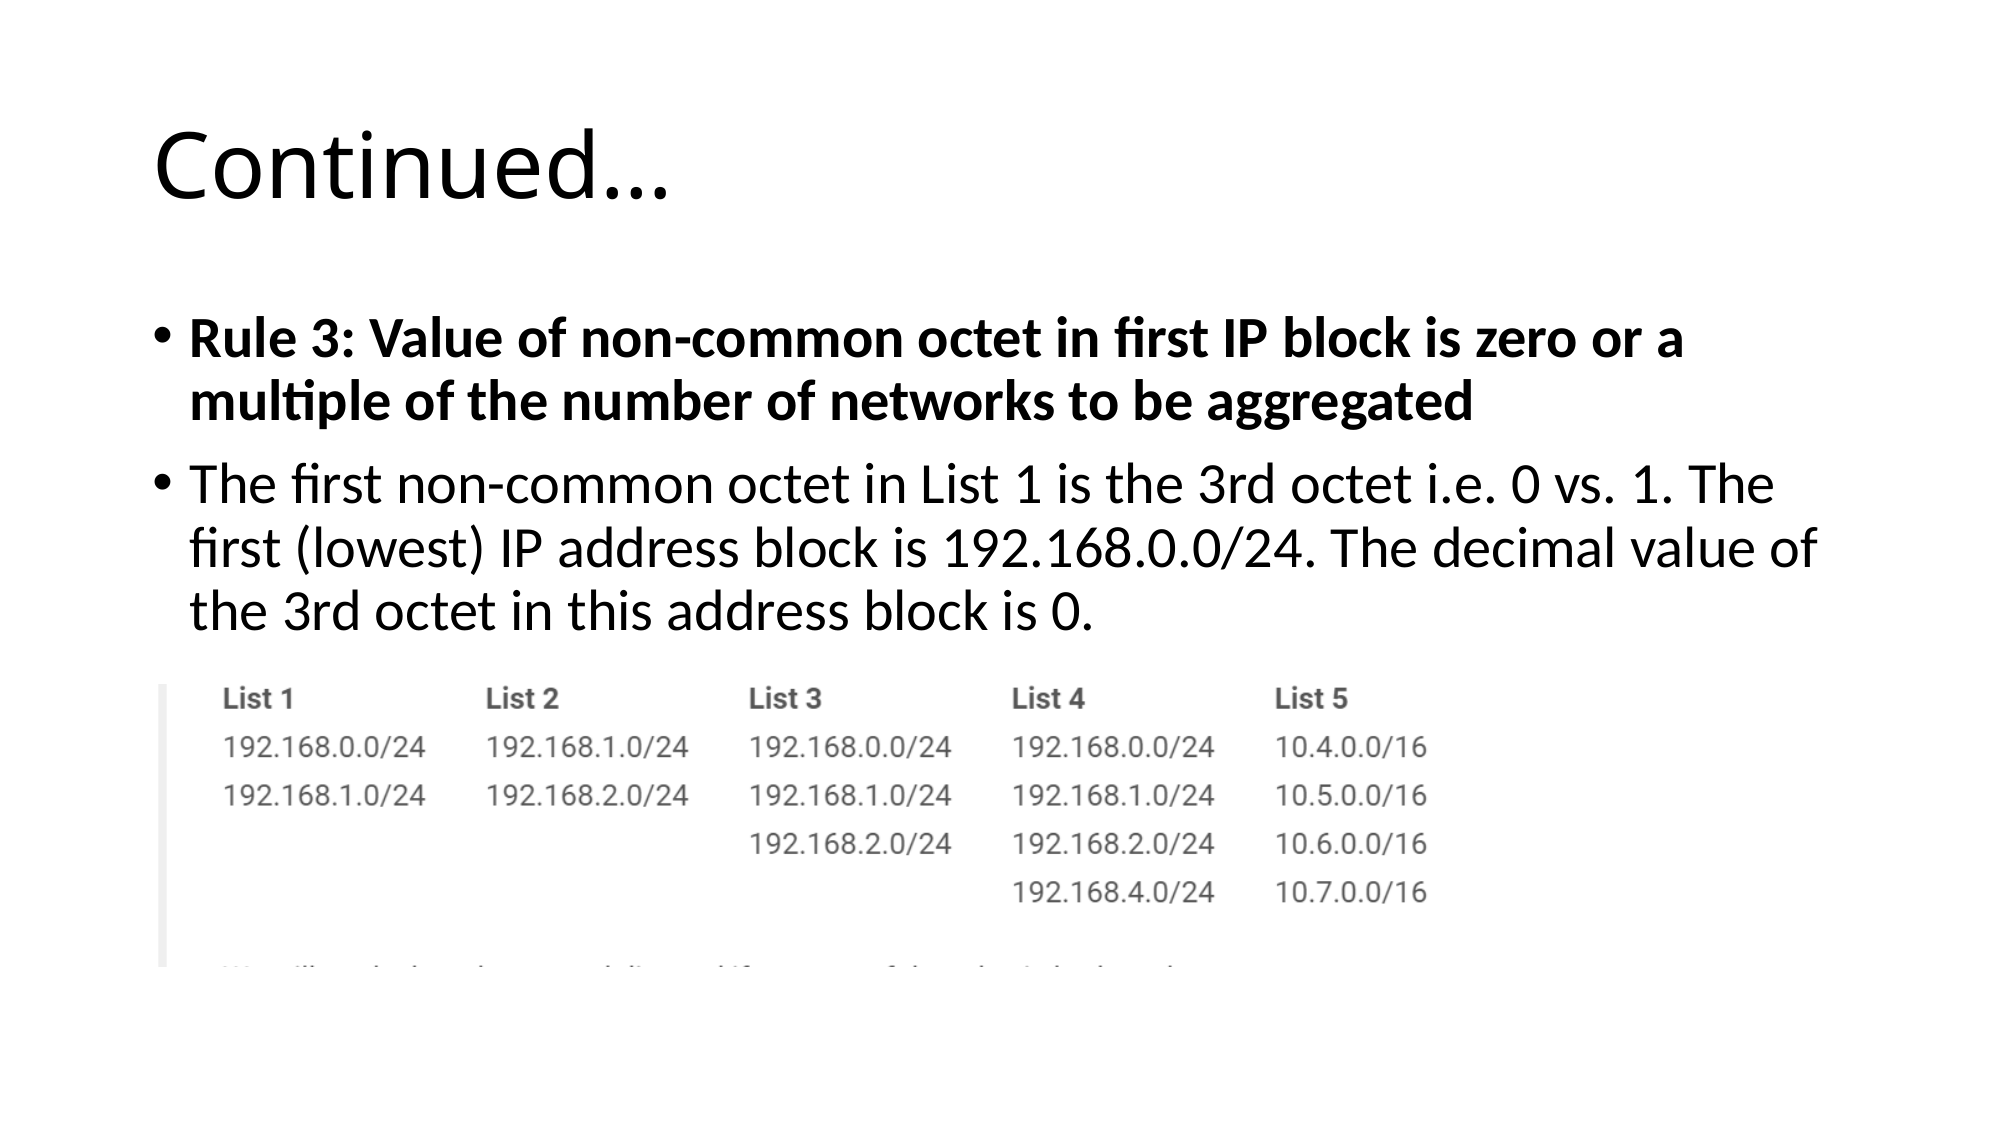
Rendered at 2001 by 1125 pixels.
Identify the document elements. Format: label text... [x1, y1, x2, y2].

list Rule 3: Value of non-common octet in first IP block is zero or a multiple of the number of networks to be aggregated The first non-common octet in List 1 is the 3rd octet i.e. 0 vs. 1. The first (lowest) IP address block is 192.168.0.0/24. The decimal value of the 3rd octet in this address block is 0. [137, 299, 1863, 1014]
picture [158, 684, 1562, 967]
title Continued… [137, 59, 1863, 278]
